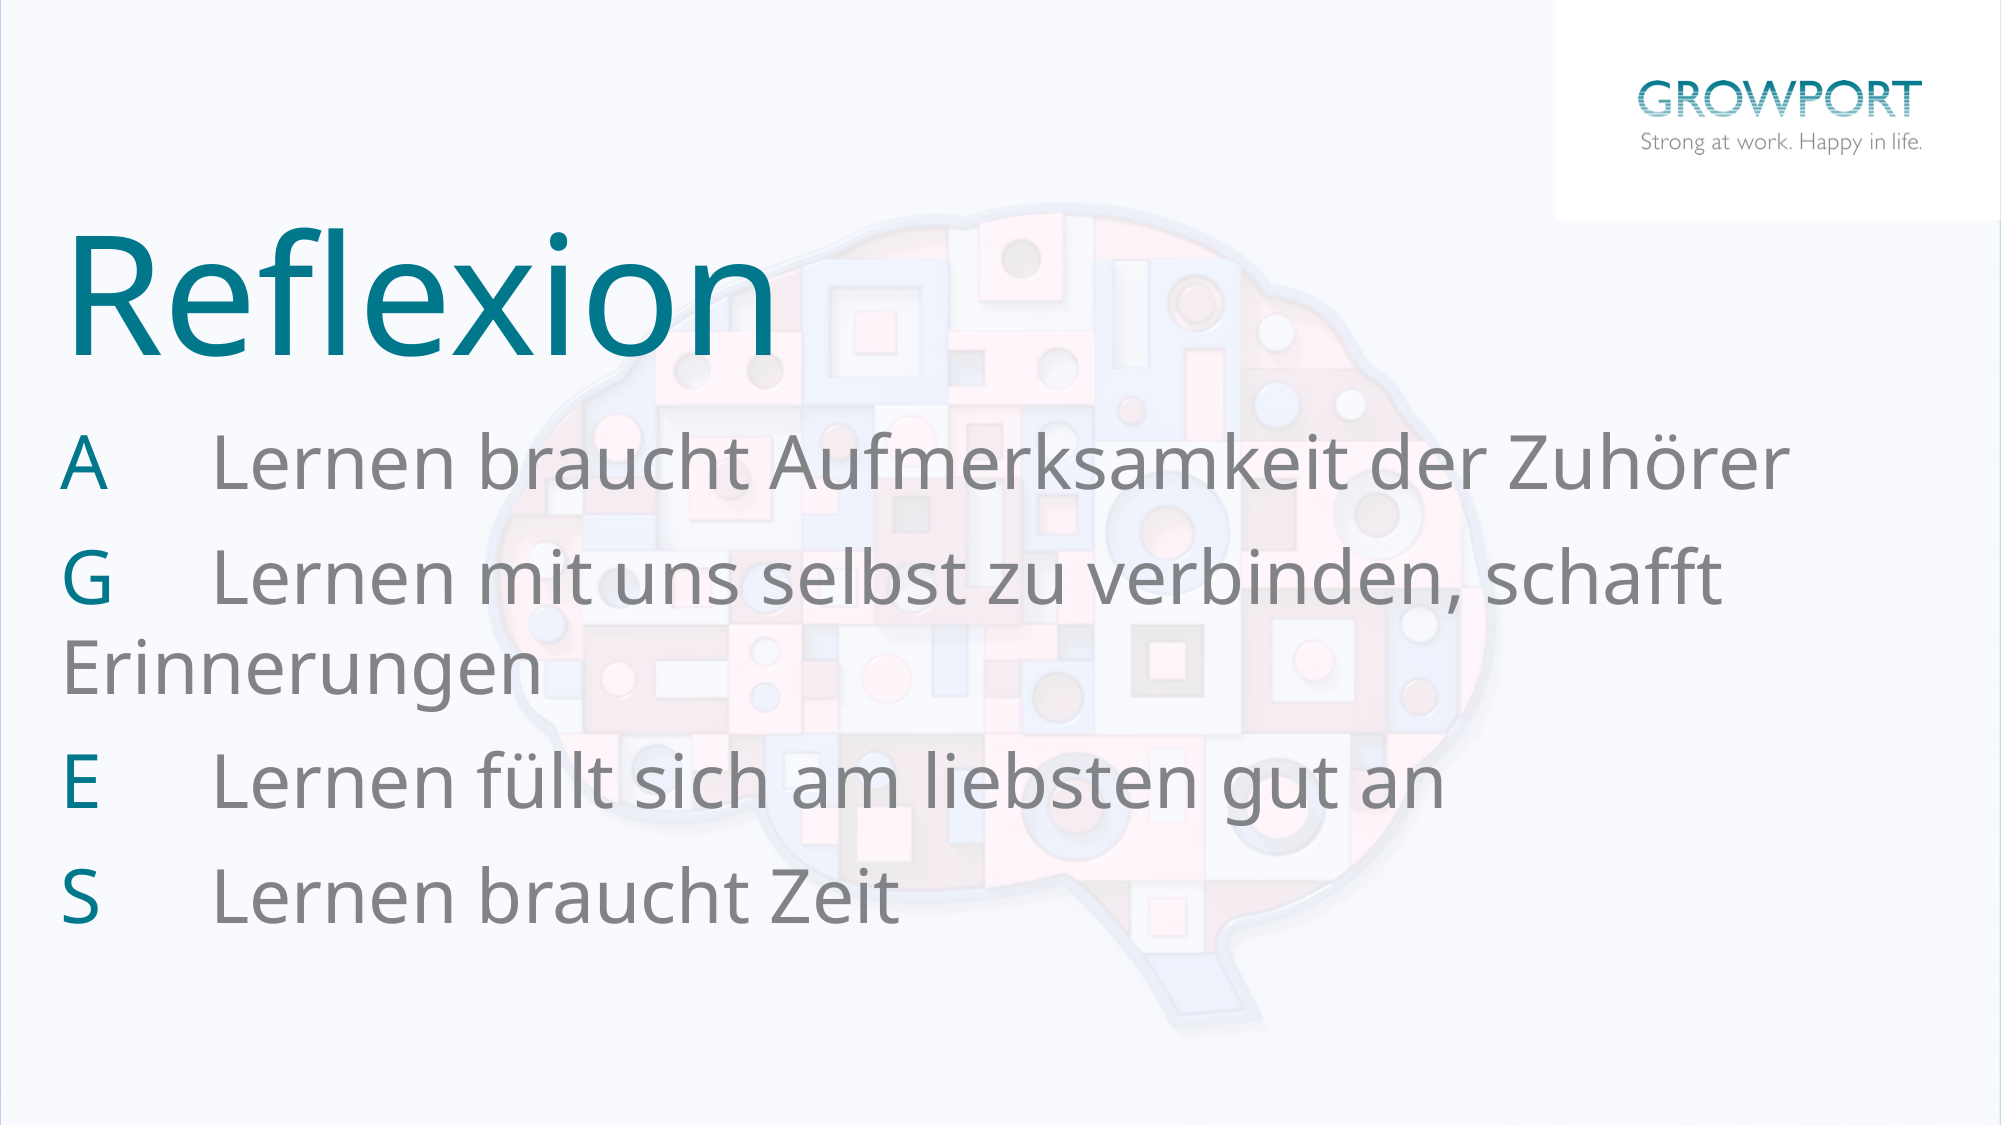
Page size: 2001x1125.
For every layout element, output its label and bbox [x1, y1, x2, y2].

picture [1637, 79, 1922, 155]
text_box [0, 0, 2000, 1125]
